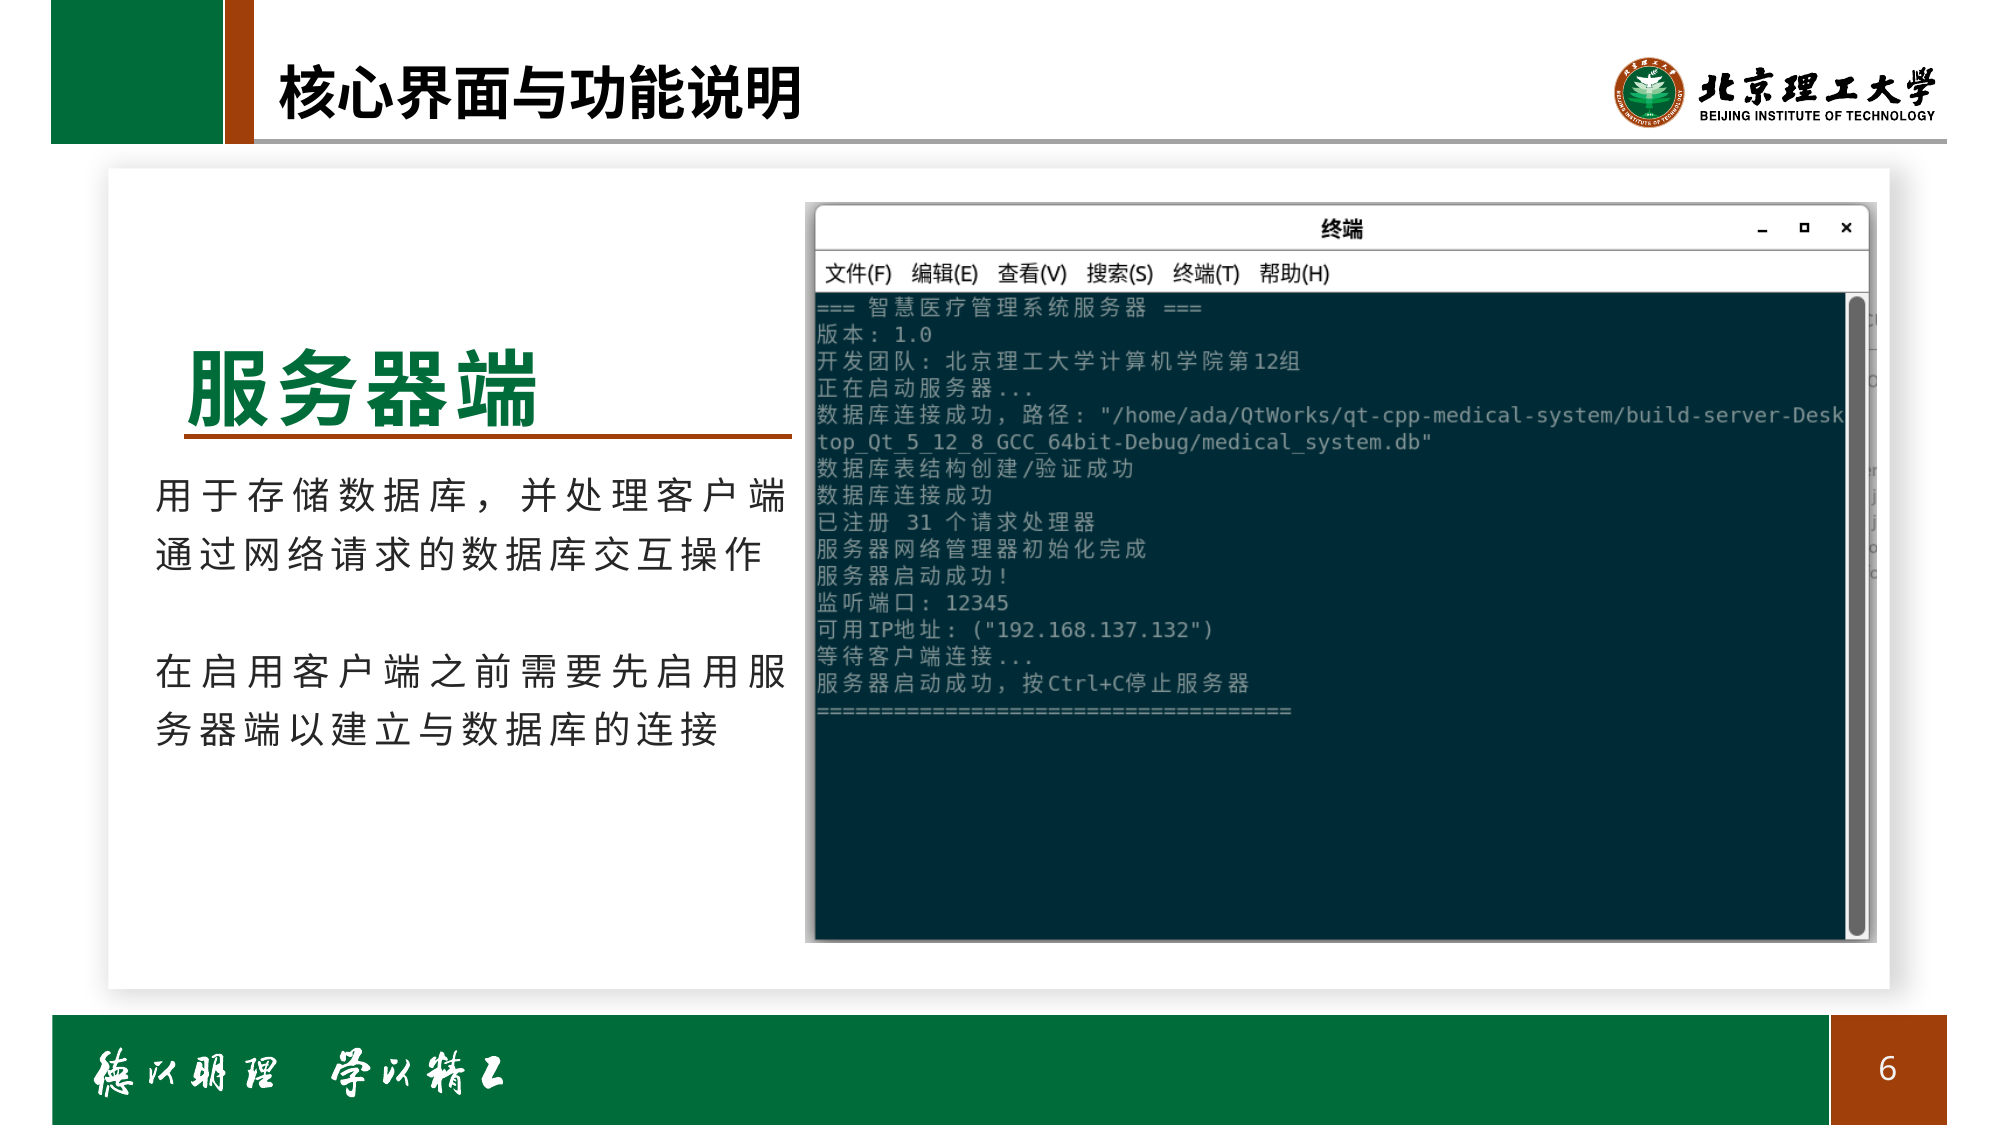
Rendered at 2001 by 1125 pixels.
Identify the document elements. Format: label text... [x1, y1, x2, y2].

title 核心界面与功能说明 [263, 56, 1682, 136]
picture [805, 202, 1877, 943]
text_box 服务器端 [186, 306, 805, 437]
text_box [107, 167, 1891, 990]
text_box 用于存储数据库，并处理客户端通过网络请求的数据库交互操作 在启用客户端之前需要先启用服务器端以建立与数据库的连接 [155, 458, 793, 752]
